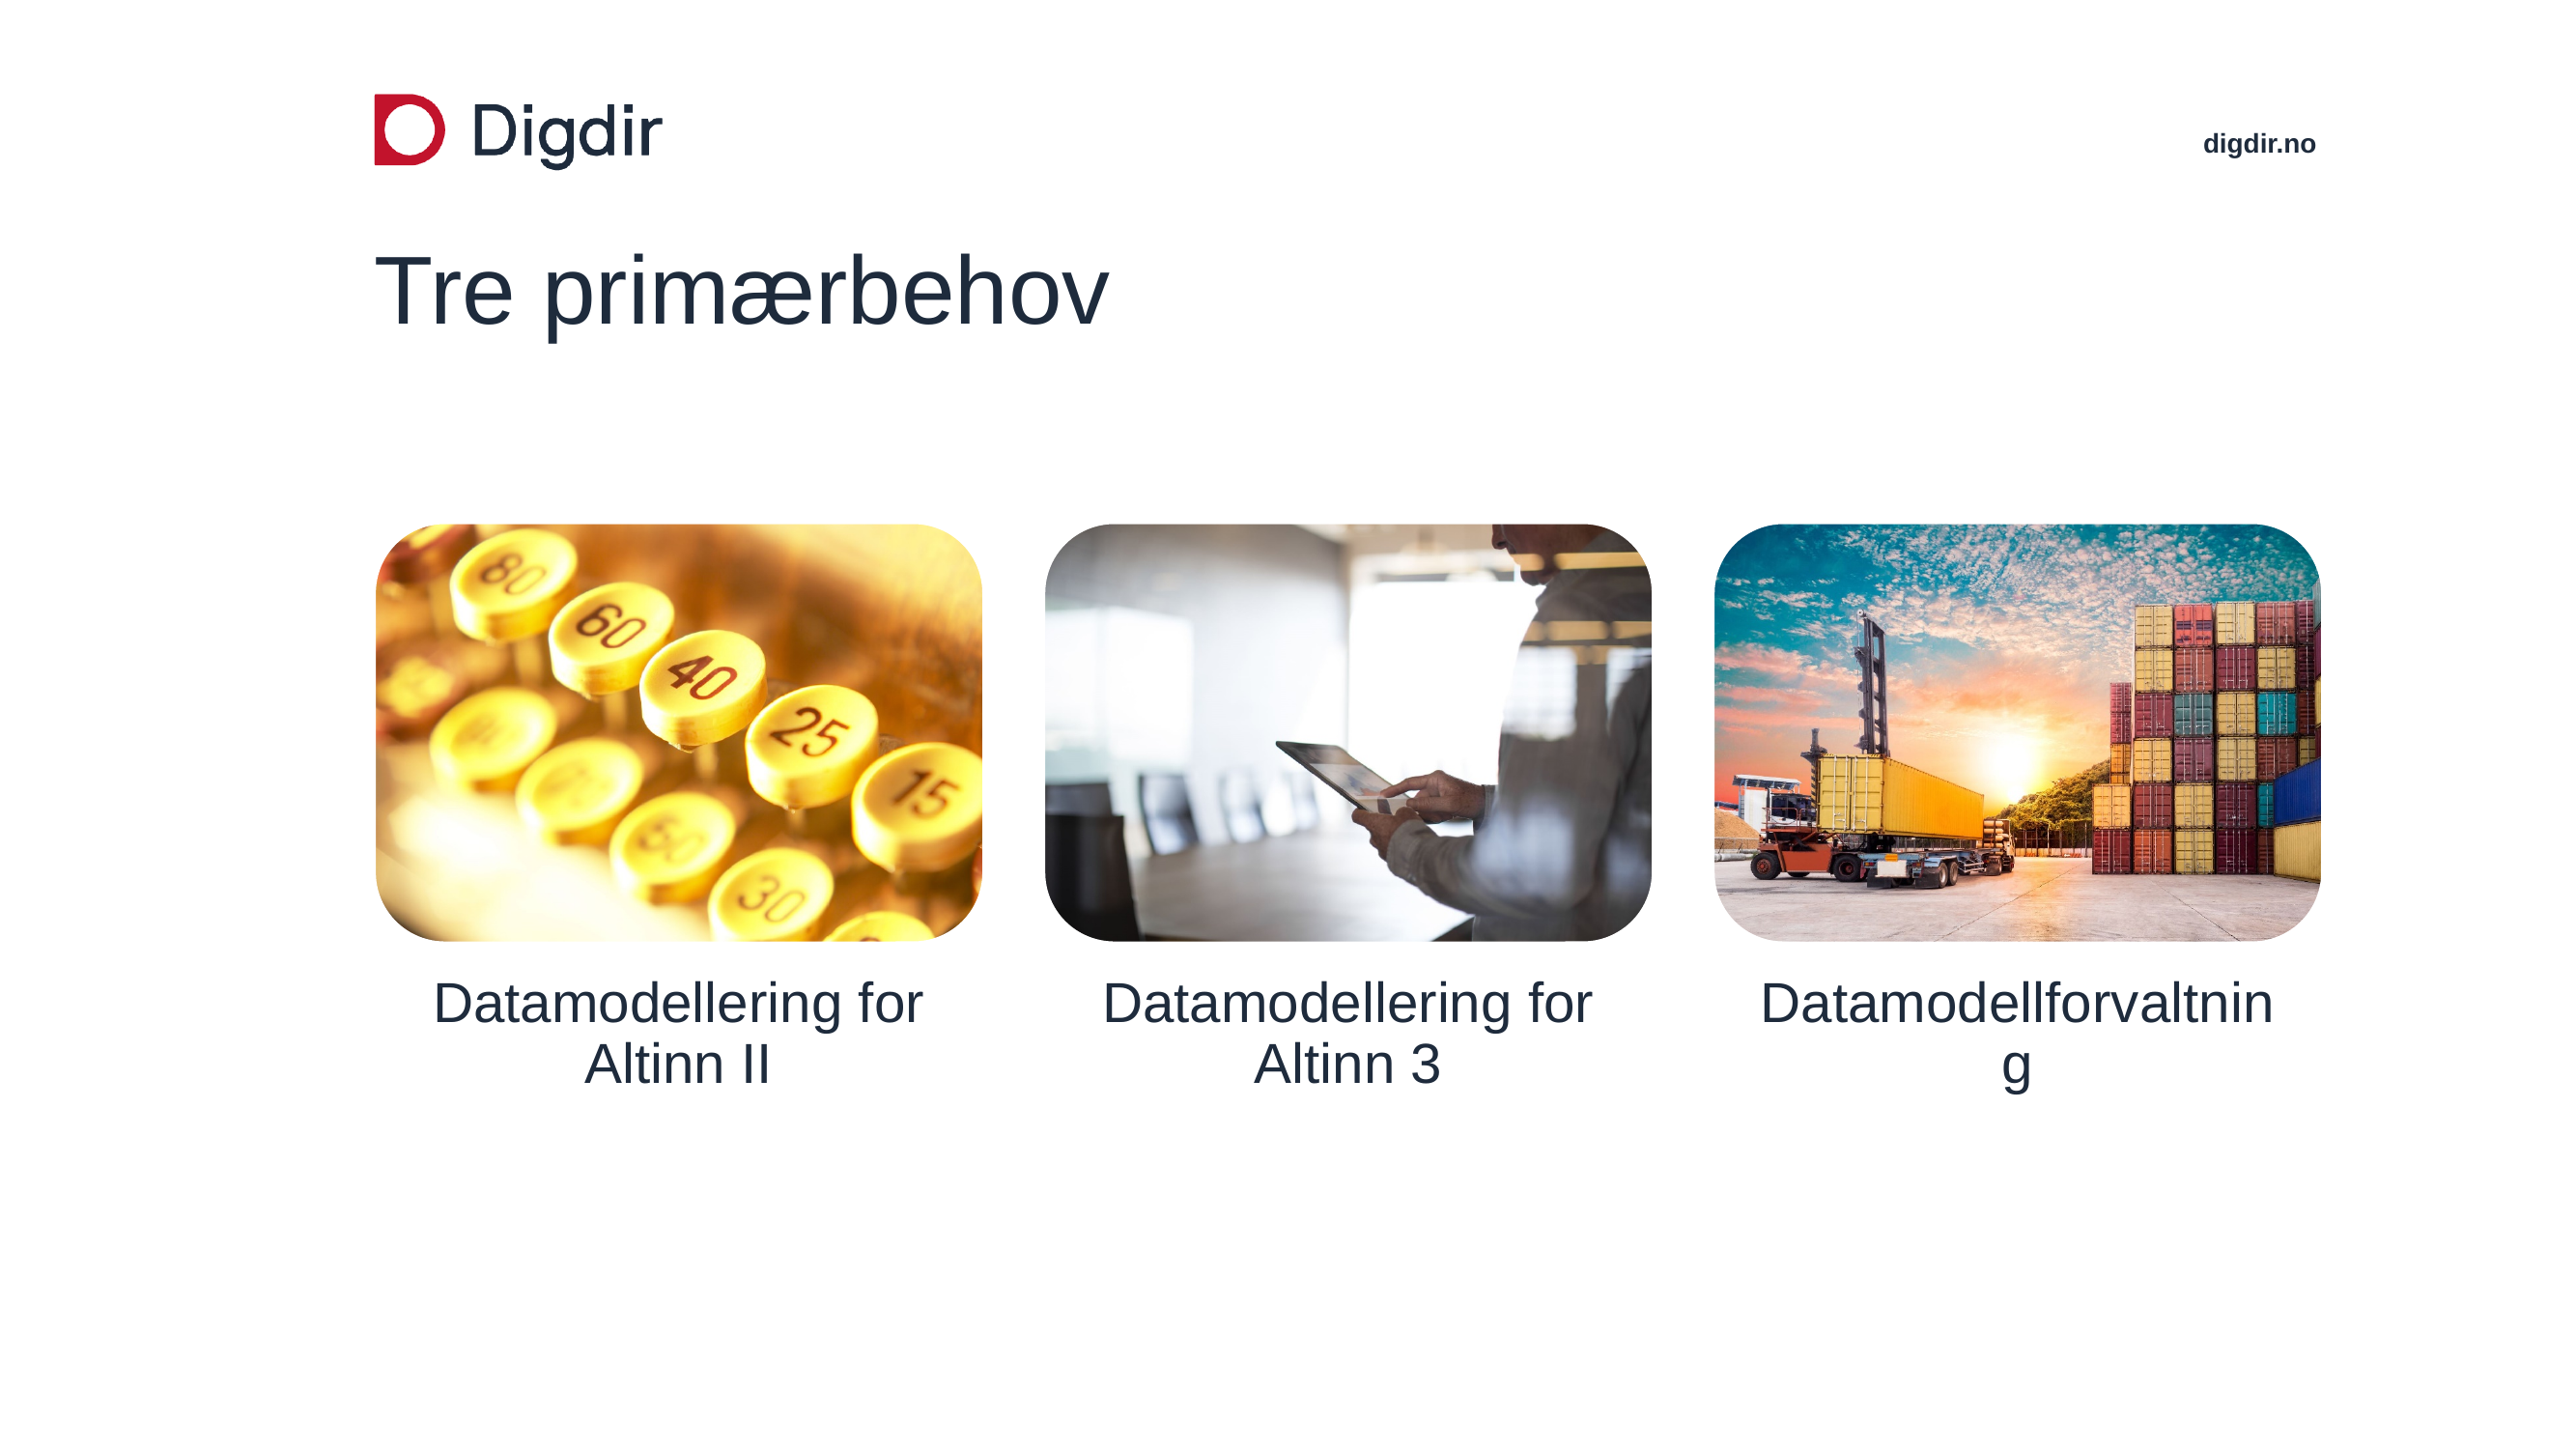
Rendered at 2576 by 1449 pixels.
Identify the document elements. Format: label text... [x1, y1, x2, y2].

picture [354, 73, 682, 185]
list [374, 388, 2323, 1303]
title Tre primærbehov [374, 234, 2323, 345]
